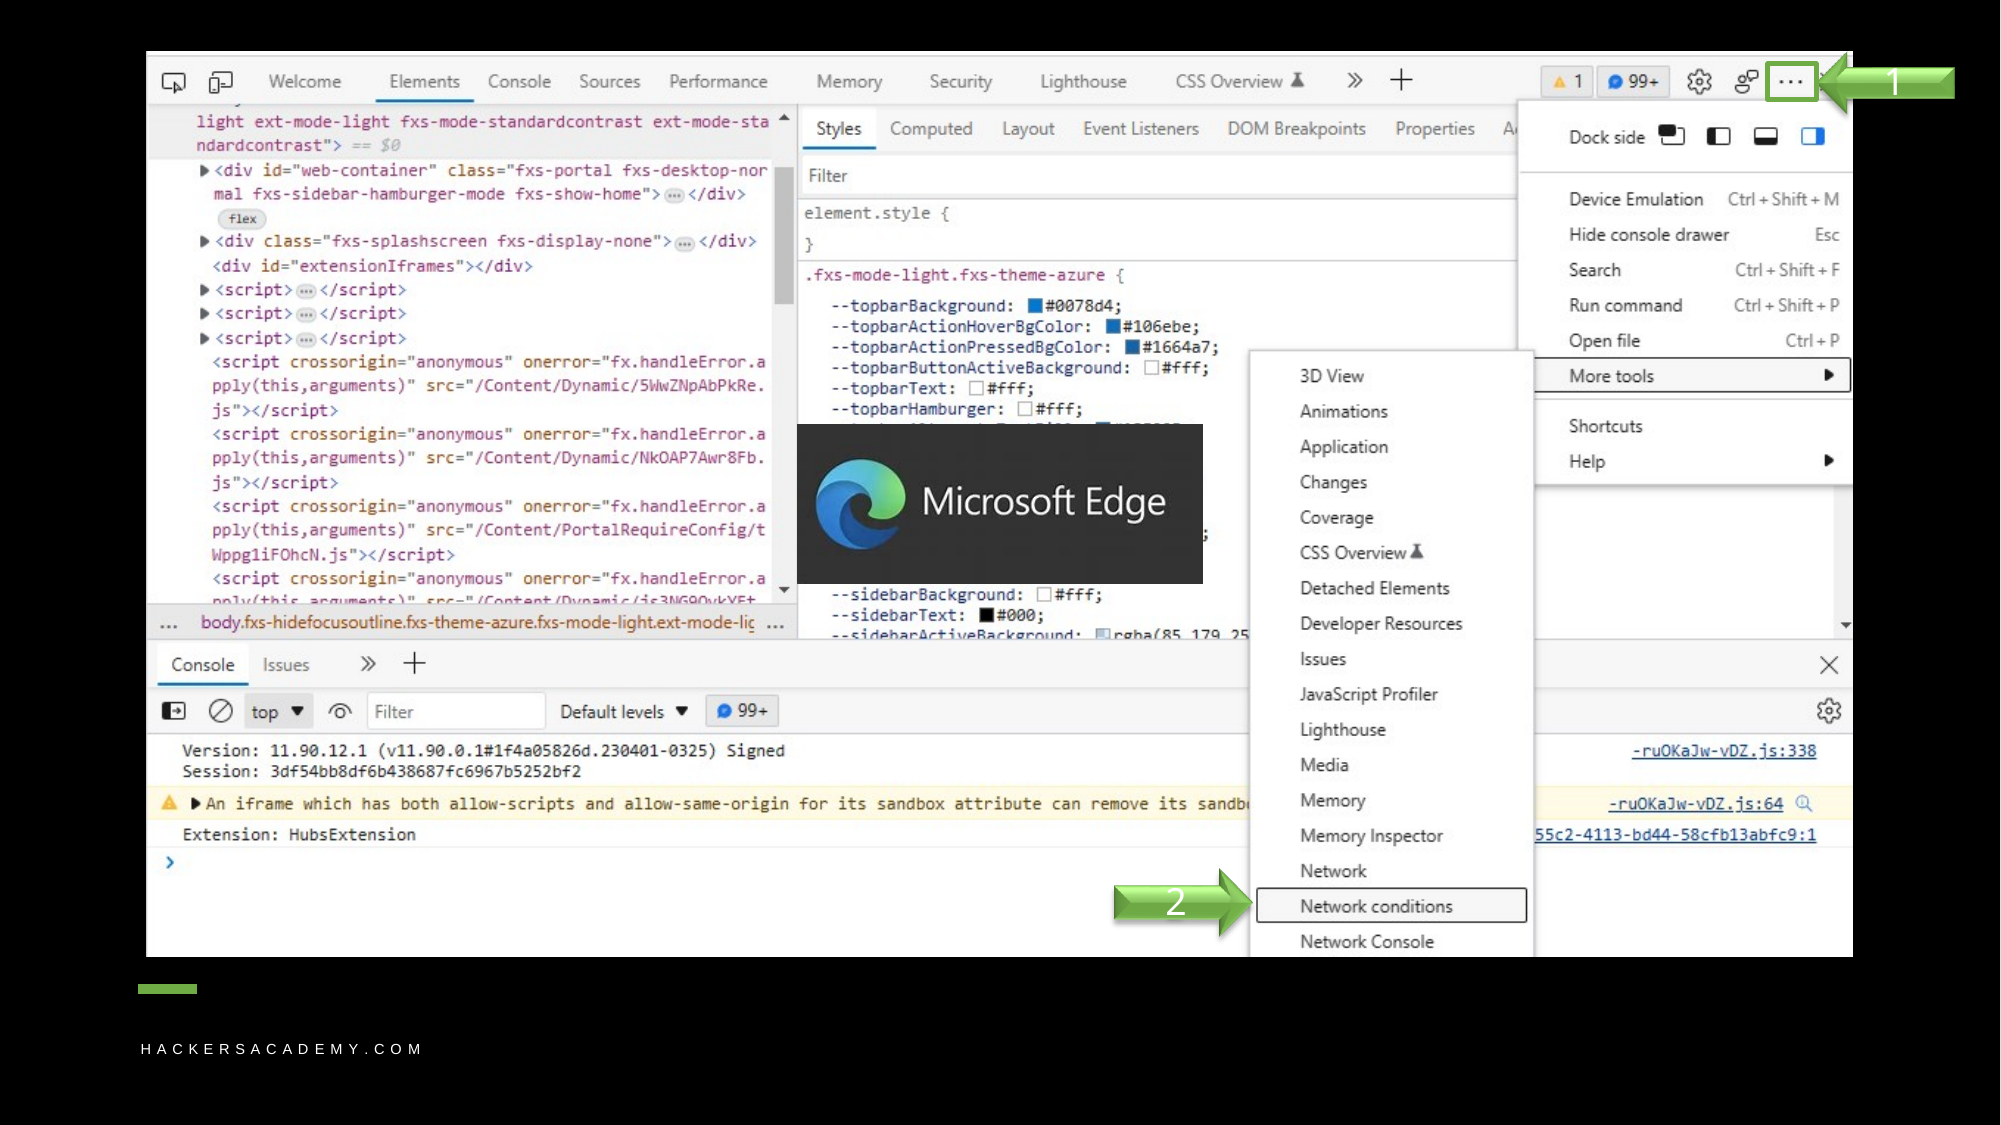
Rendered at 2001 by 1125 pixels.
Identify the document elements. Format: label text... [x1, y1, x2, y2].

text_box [796, 61, 1819, 585]
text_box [146, 51, 1854, 961]
footer H A C K E R S A C A D E M Y . C O M [138, 1039, 426, 1125]
picture [1807, 45, 1963, 141]
